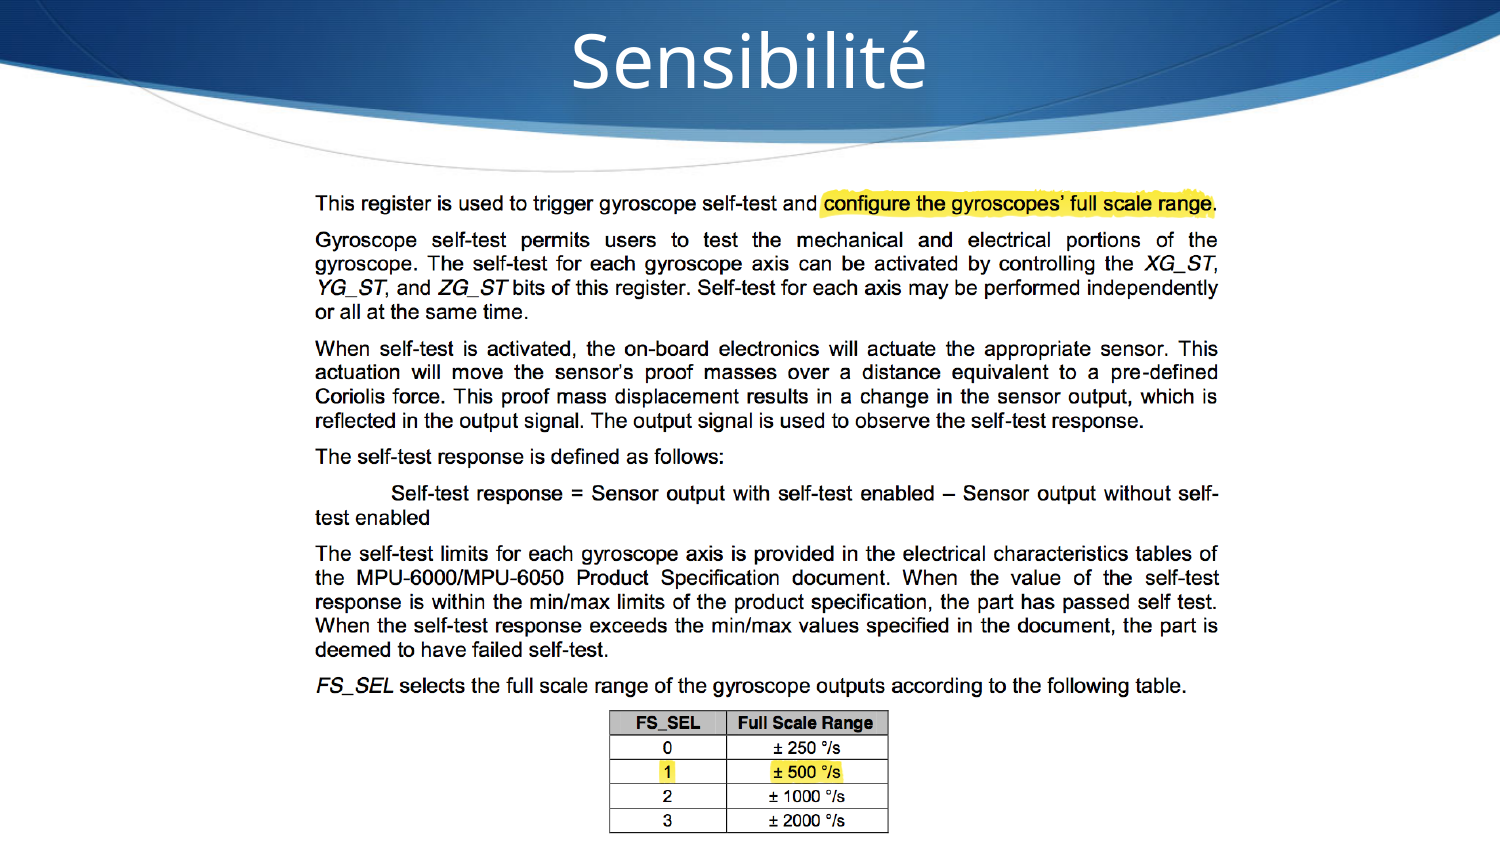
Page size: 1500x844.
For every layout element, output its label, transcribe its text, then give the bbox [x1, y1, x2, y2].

text_box Sensibilité [74, 6, 1425, 147]
picture [0, 0, 1500, 844]
